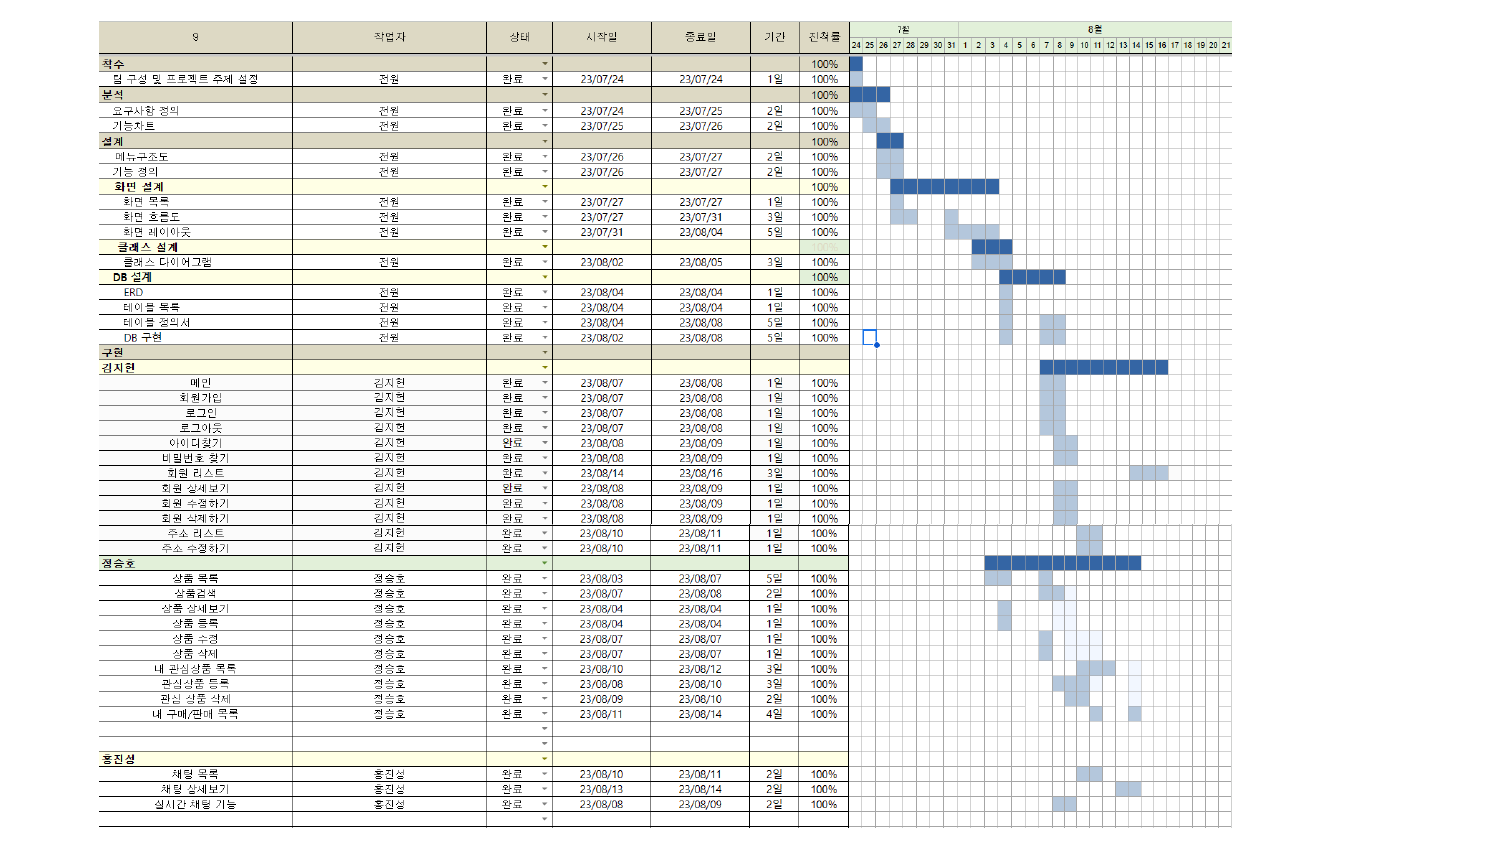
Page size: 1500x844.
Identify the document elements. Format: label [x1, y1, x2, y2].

picture [98, 20, 1232, 828]
